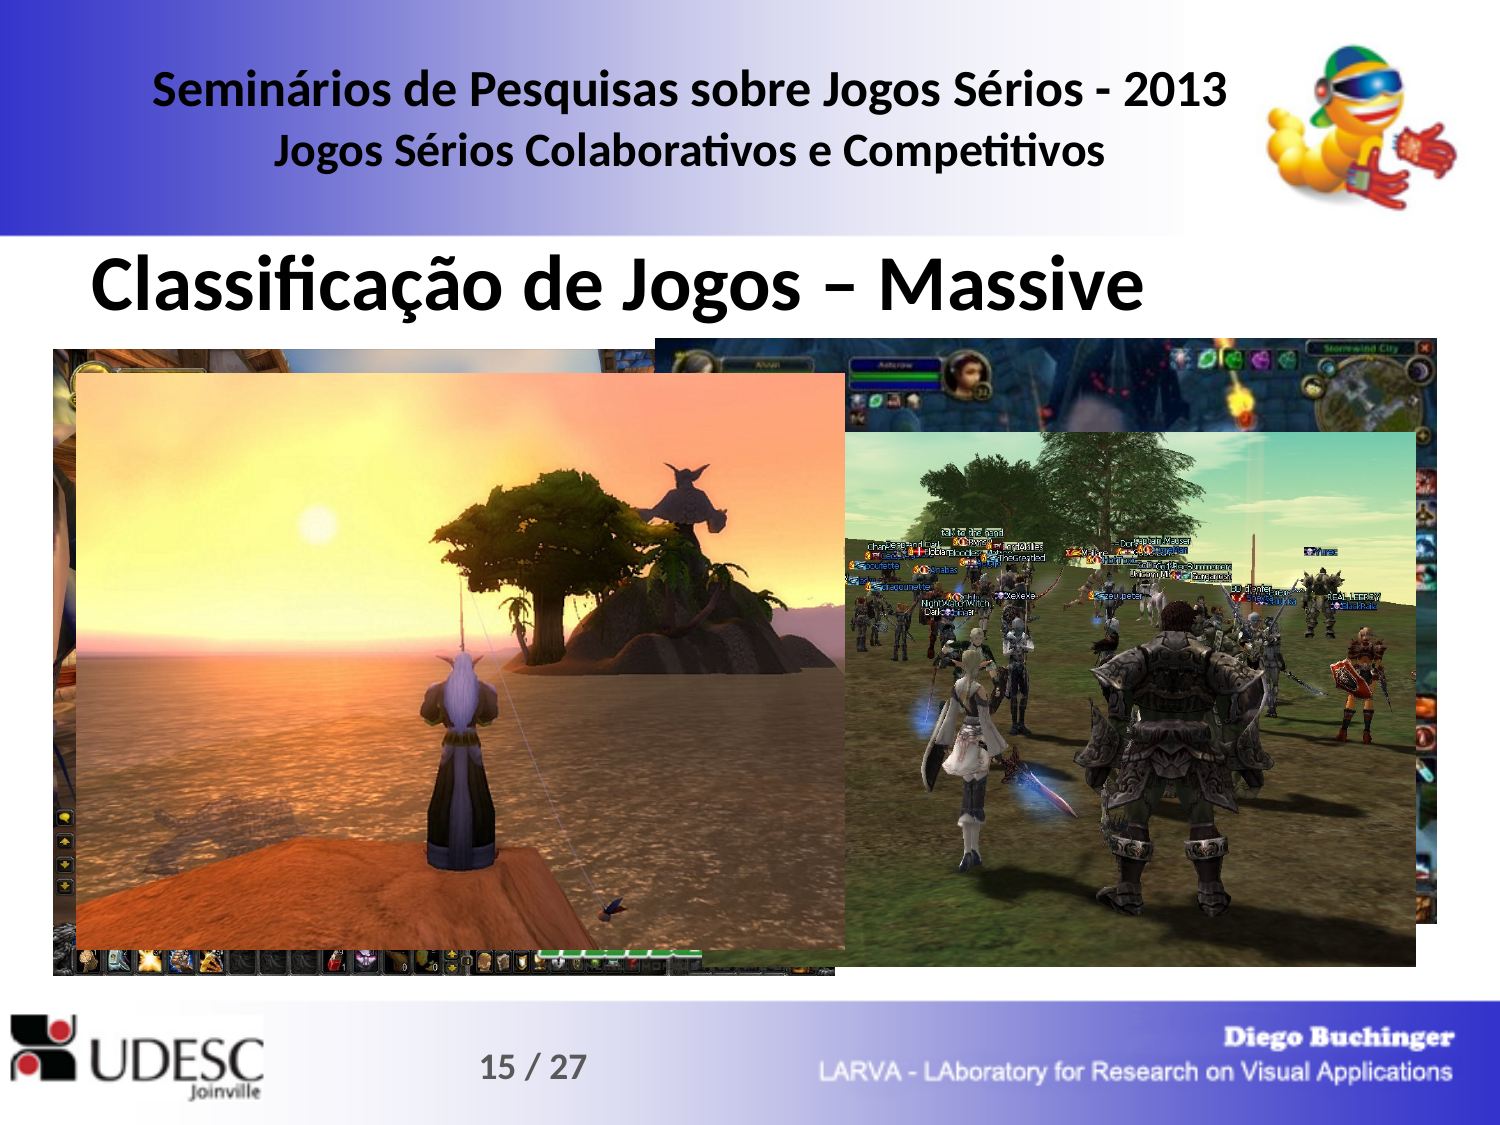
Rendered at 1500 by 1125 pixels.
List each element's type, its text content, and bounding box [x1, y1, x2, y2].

text_box Seminários de Pesquisas sobre Jogos Sérios - 2013 [135, 47, 1247, 111]
text_box 15 / 27 [442, 1034, 632, 1125]
picture [0, 0, 1500, 1125]
text_box Jogos Sérios Colaborativos e Competitivos [135, 111, 1247, 184]
title Classificação de Jogos – Massive [76, 219, 1427, 338]
